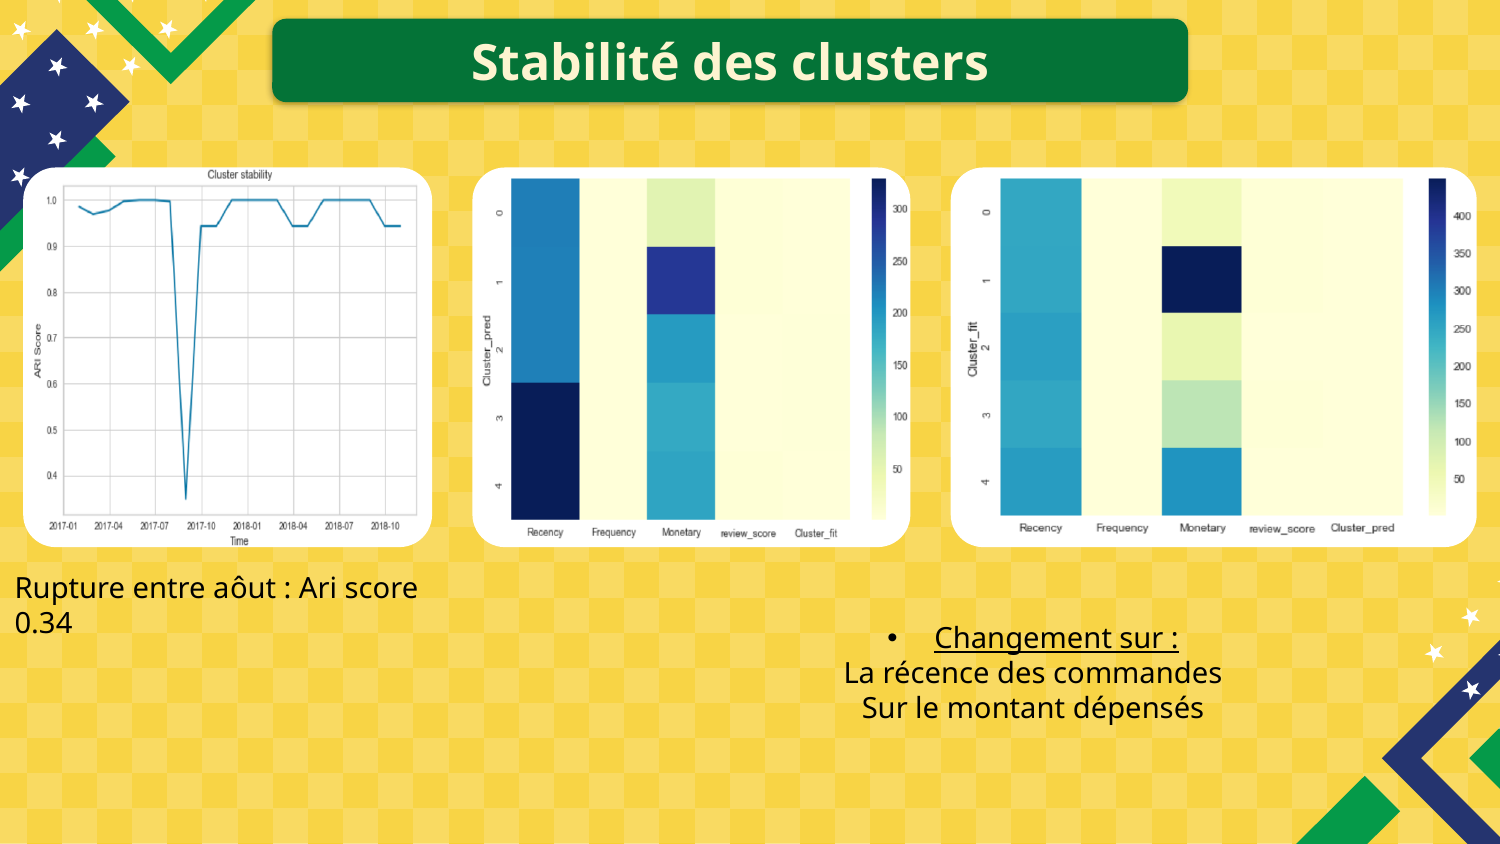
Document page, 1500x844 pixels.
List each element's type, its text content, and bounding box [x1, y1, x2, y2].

picture [472, 167, 911, 548]
picture [950, 167, 1477, 548]
picture [22, 167, 433, 548]
text_box Rupture entre aôut : Ari score 0.34 [0, 561, 444, 647]
text_box Changement sur : La récence des commandes Sur le montant dépensés [703, 612, 1363, 732]
text_box Stabilité des clusters [272, 18, 1189, 103]
